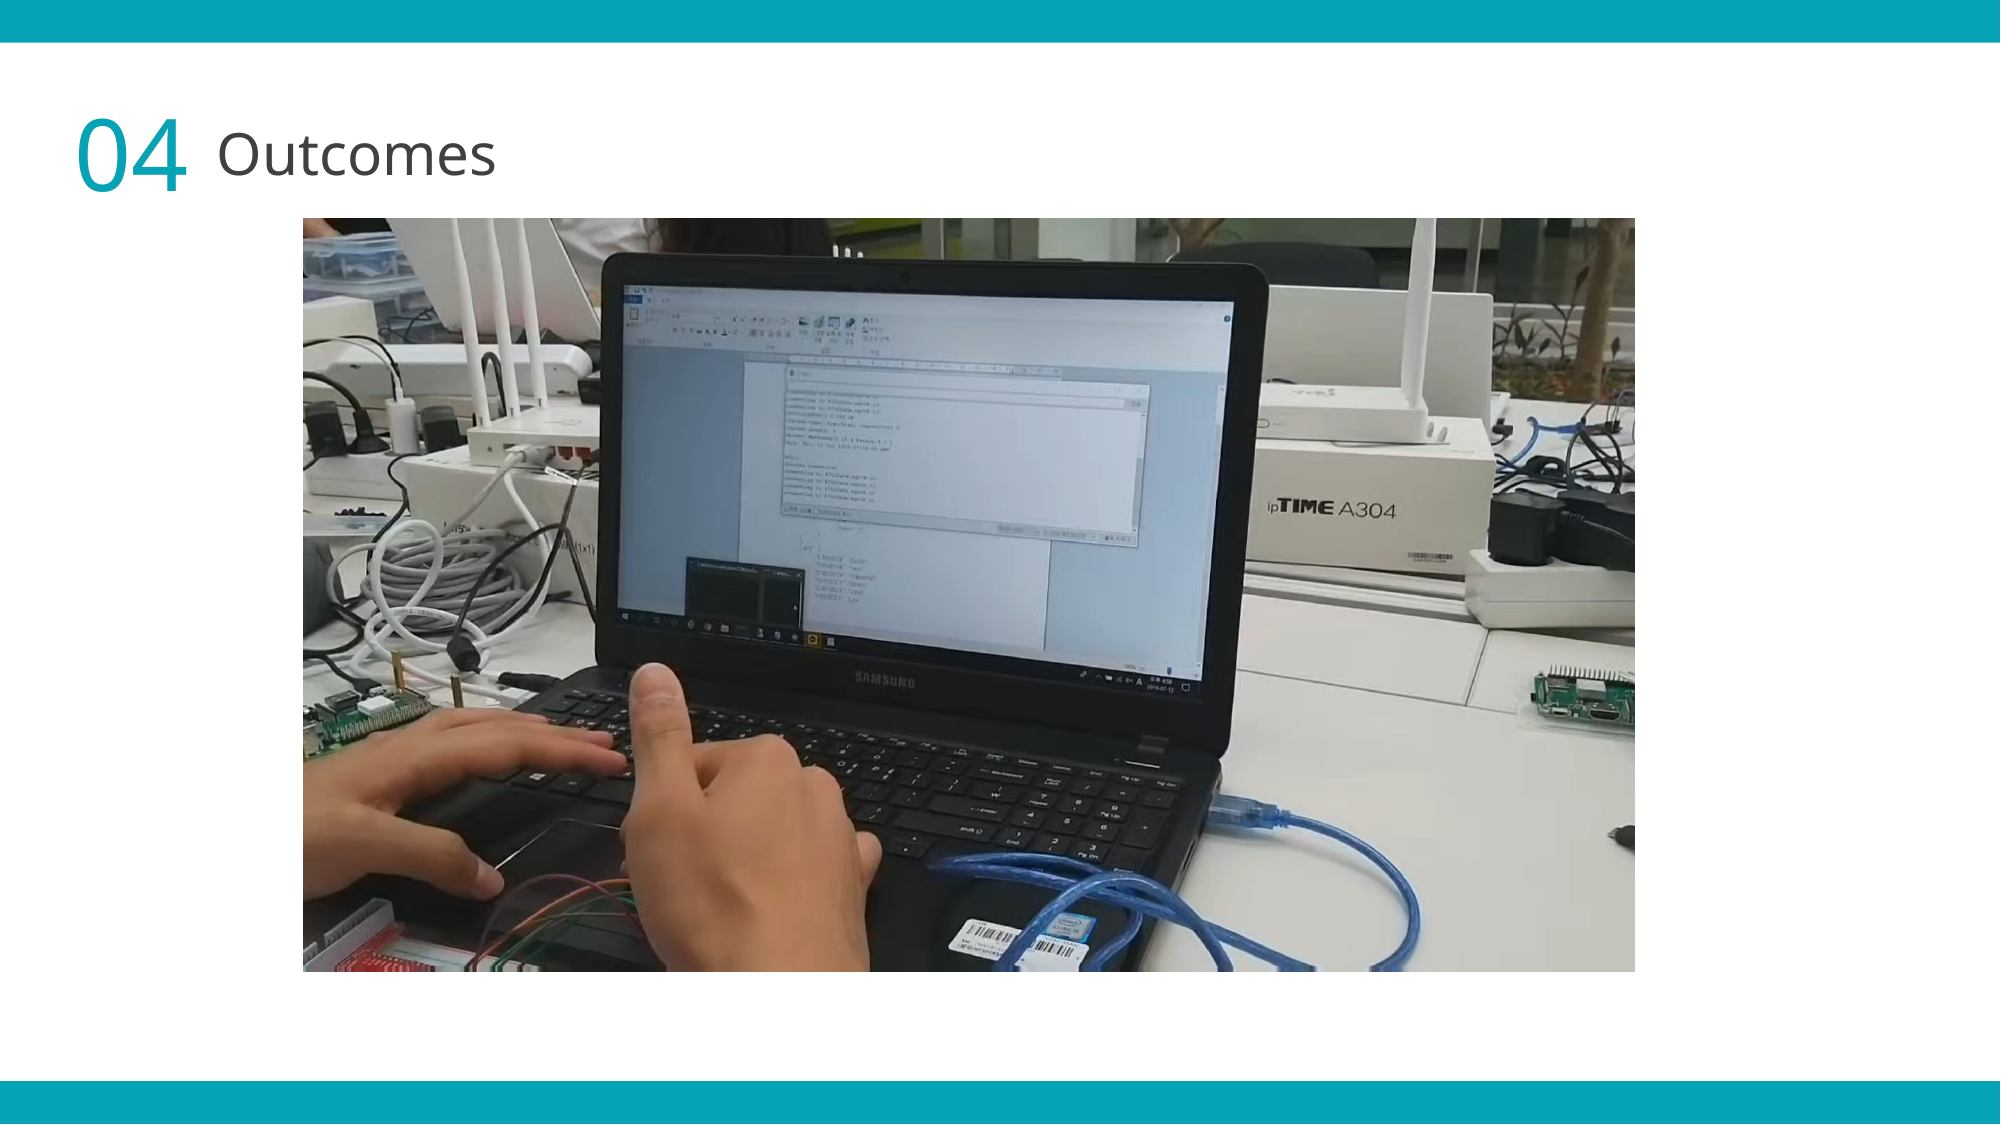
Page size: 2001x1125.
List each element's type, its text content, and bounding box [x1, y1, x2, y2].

text_box Outcomes [201, 110, 513, 195]
text_box 04 [59, 83, 204, 219]
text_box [302, 217, 1636, 973]
